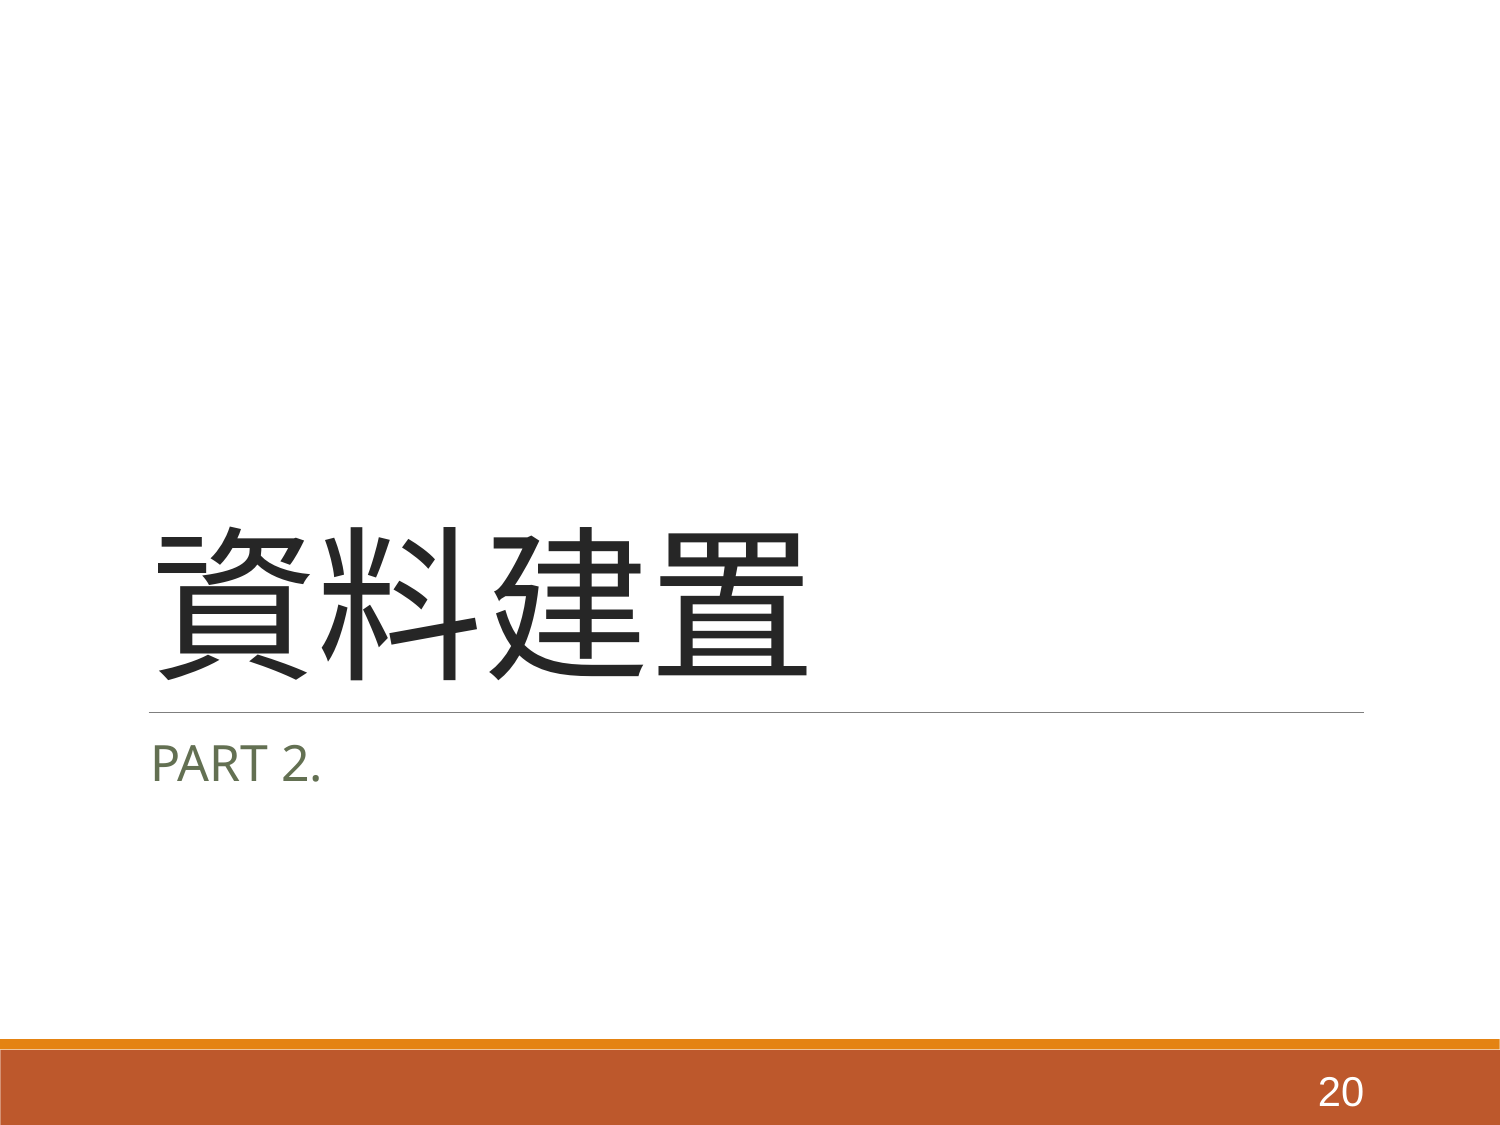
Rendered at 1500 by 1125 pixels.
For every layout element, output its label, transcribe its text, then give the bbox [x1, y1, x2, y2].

title 資料建置 [135, 124, 1373, 710]
list PART 2. [135, 730, 1373, 918]
slide_number ‹#› [1218, 1059, 1380, 1120]
